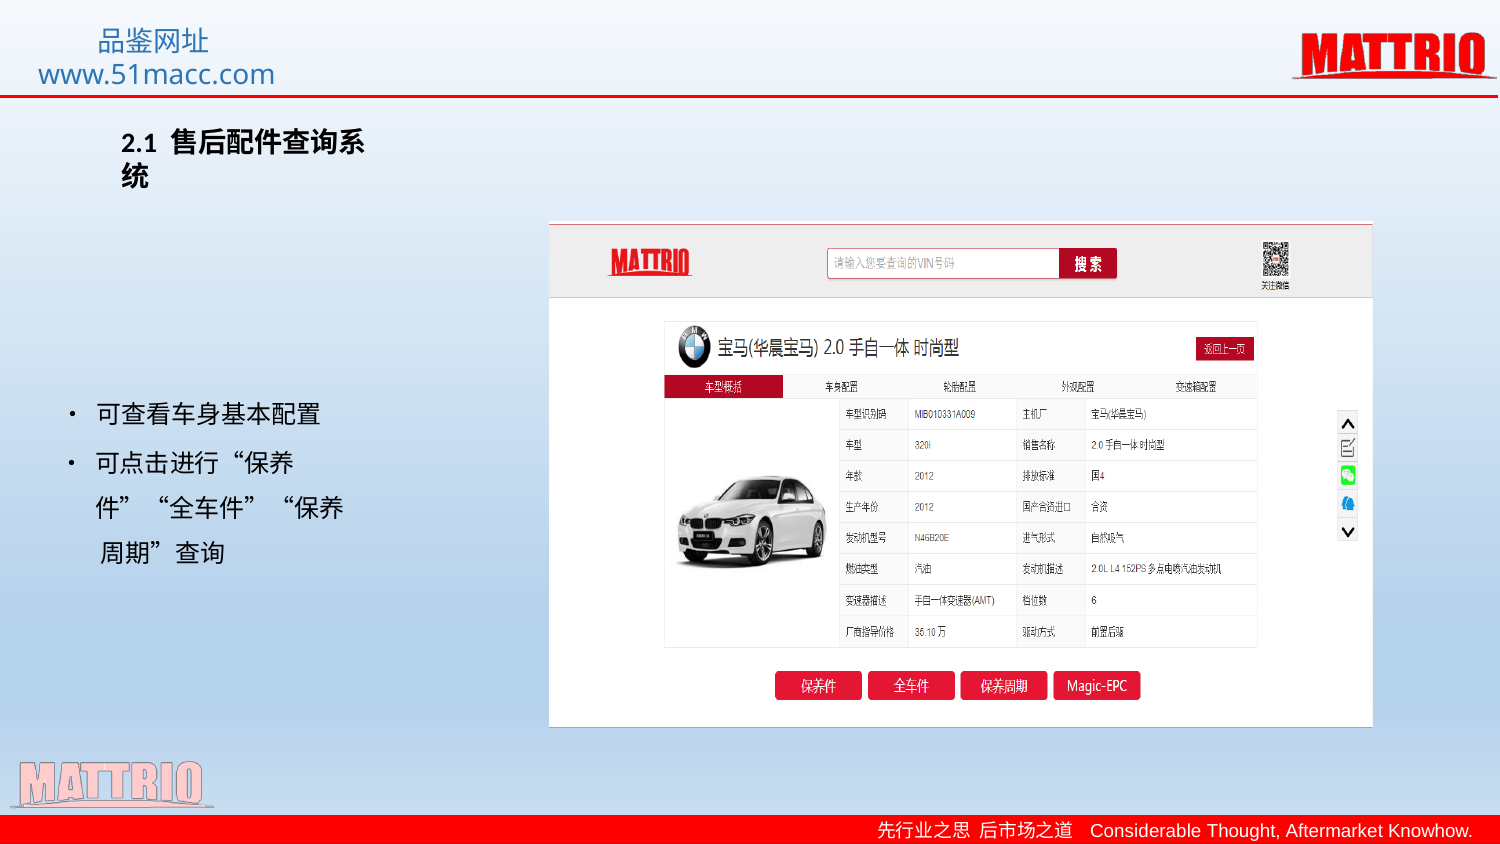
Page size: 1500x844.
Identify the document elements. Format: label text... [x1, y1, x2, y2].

text_box • 可查看车身基本配置 • 可点击进行“保养 件”“全车件”“保养 周期”查询 [58, 398, 347, 568]
picture [0, 0, 1500, 815]
text_box [1282, 26, 1500, 85]
text_box 2.1 售后配件查询系统 [119, 124, 392, 192]
text_box [0, 815, 1500, 844]
text_box 品鉴网址www.51macc.com [0, 15, 318, 98]
text_box [0, 755, 226, 814]
text_box 先行业之思 后市场之道 Considerable Thought, Aftermarket Knowhow. [874, 820, 1477, 842]
